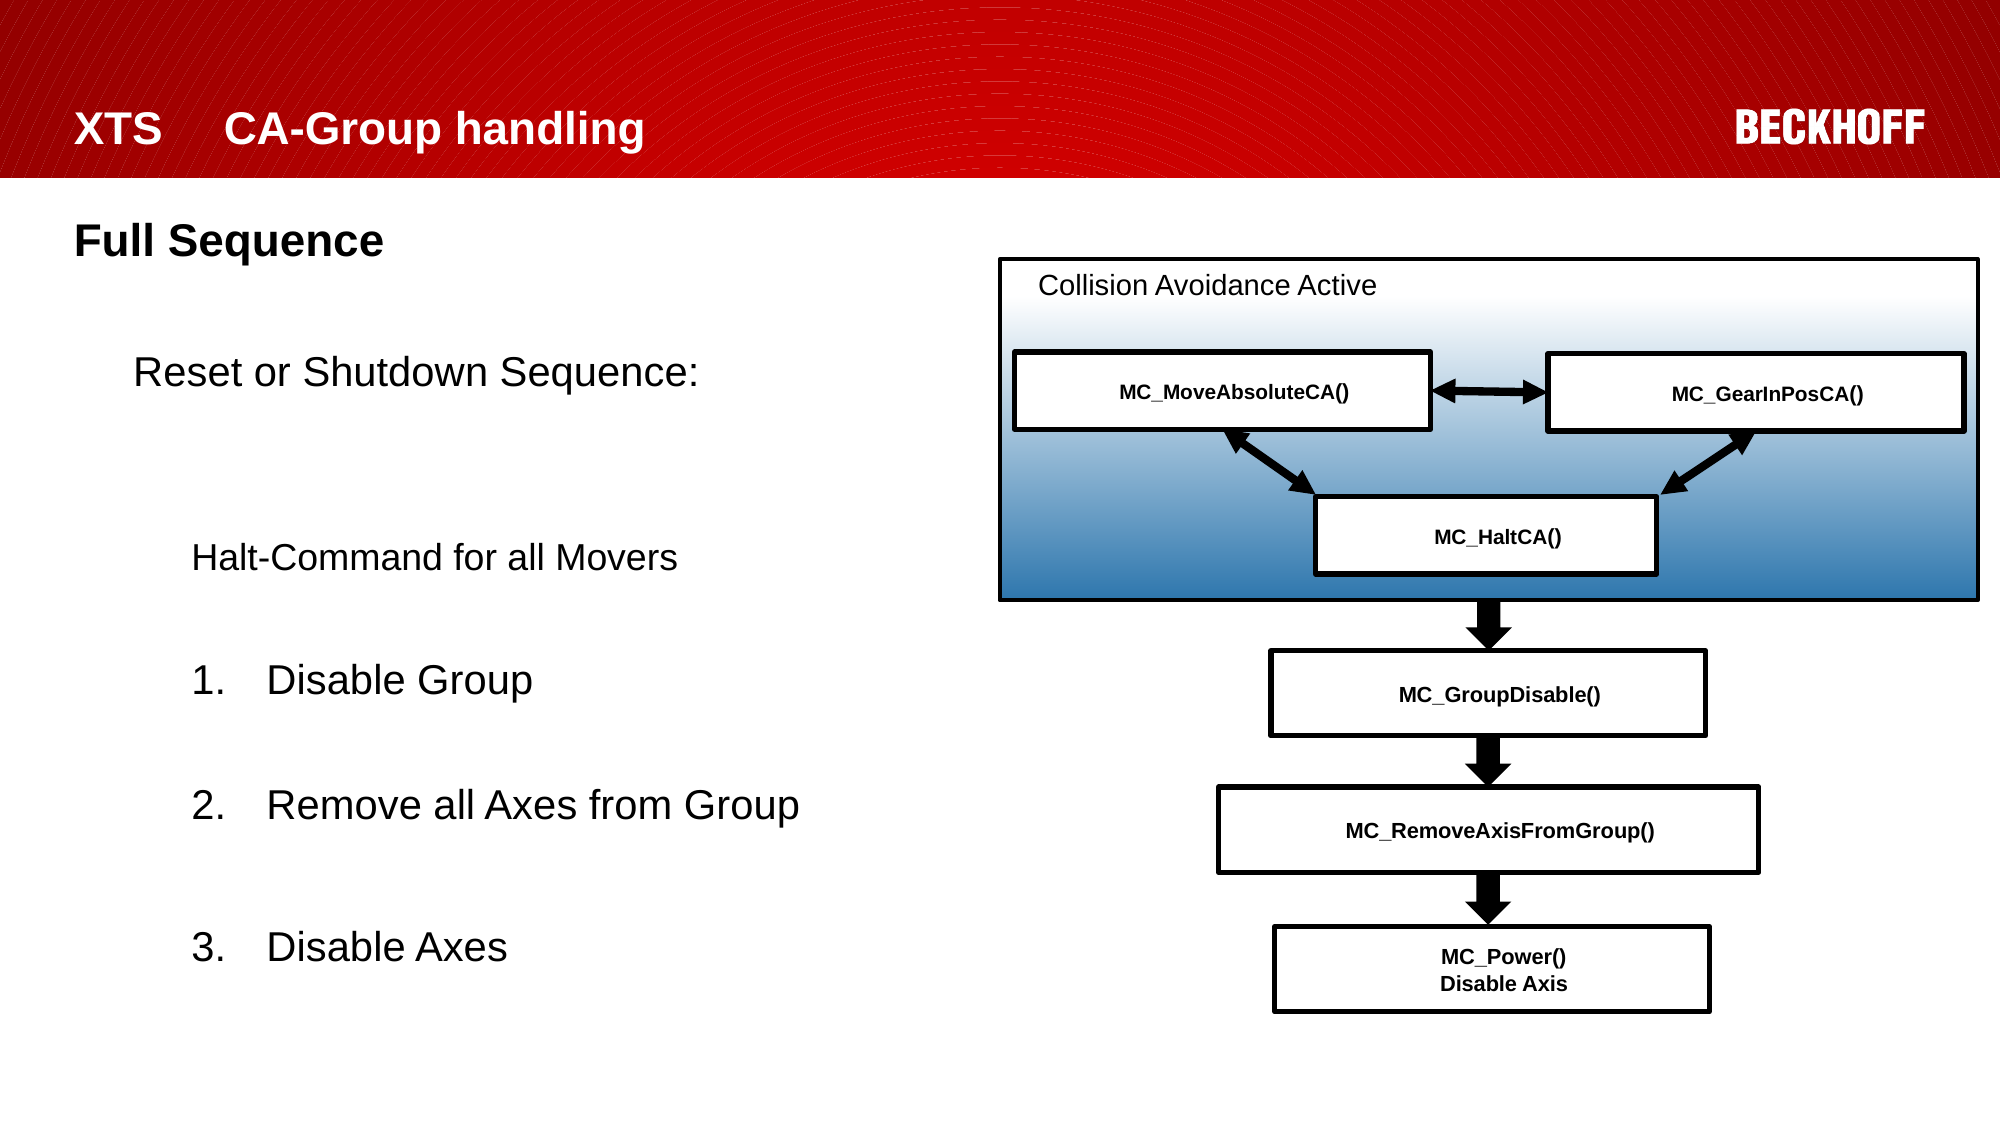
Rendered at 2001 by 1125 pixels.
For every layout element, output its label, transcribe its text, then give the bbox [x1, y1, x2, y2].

picture [1727, 98, 1934, 155]
title XTS CA-Group handling [0, 73, 1663, 178]
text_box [999, 258, 1978, 1012]
list Full Sequence Reset or Shutdown Sequence: Halt-Command for all Movers Disable Group Remove all Axes from Group Disable Axes [0, 178, 1000, 1054]
